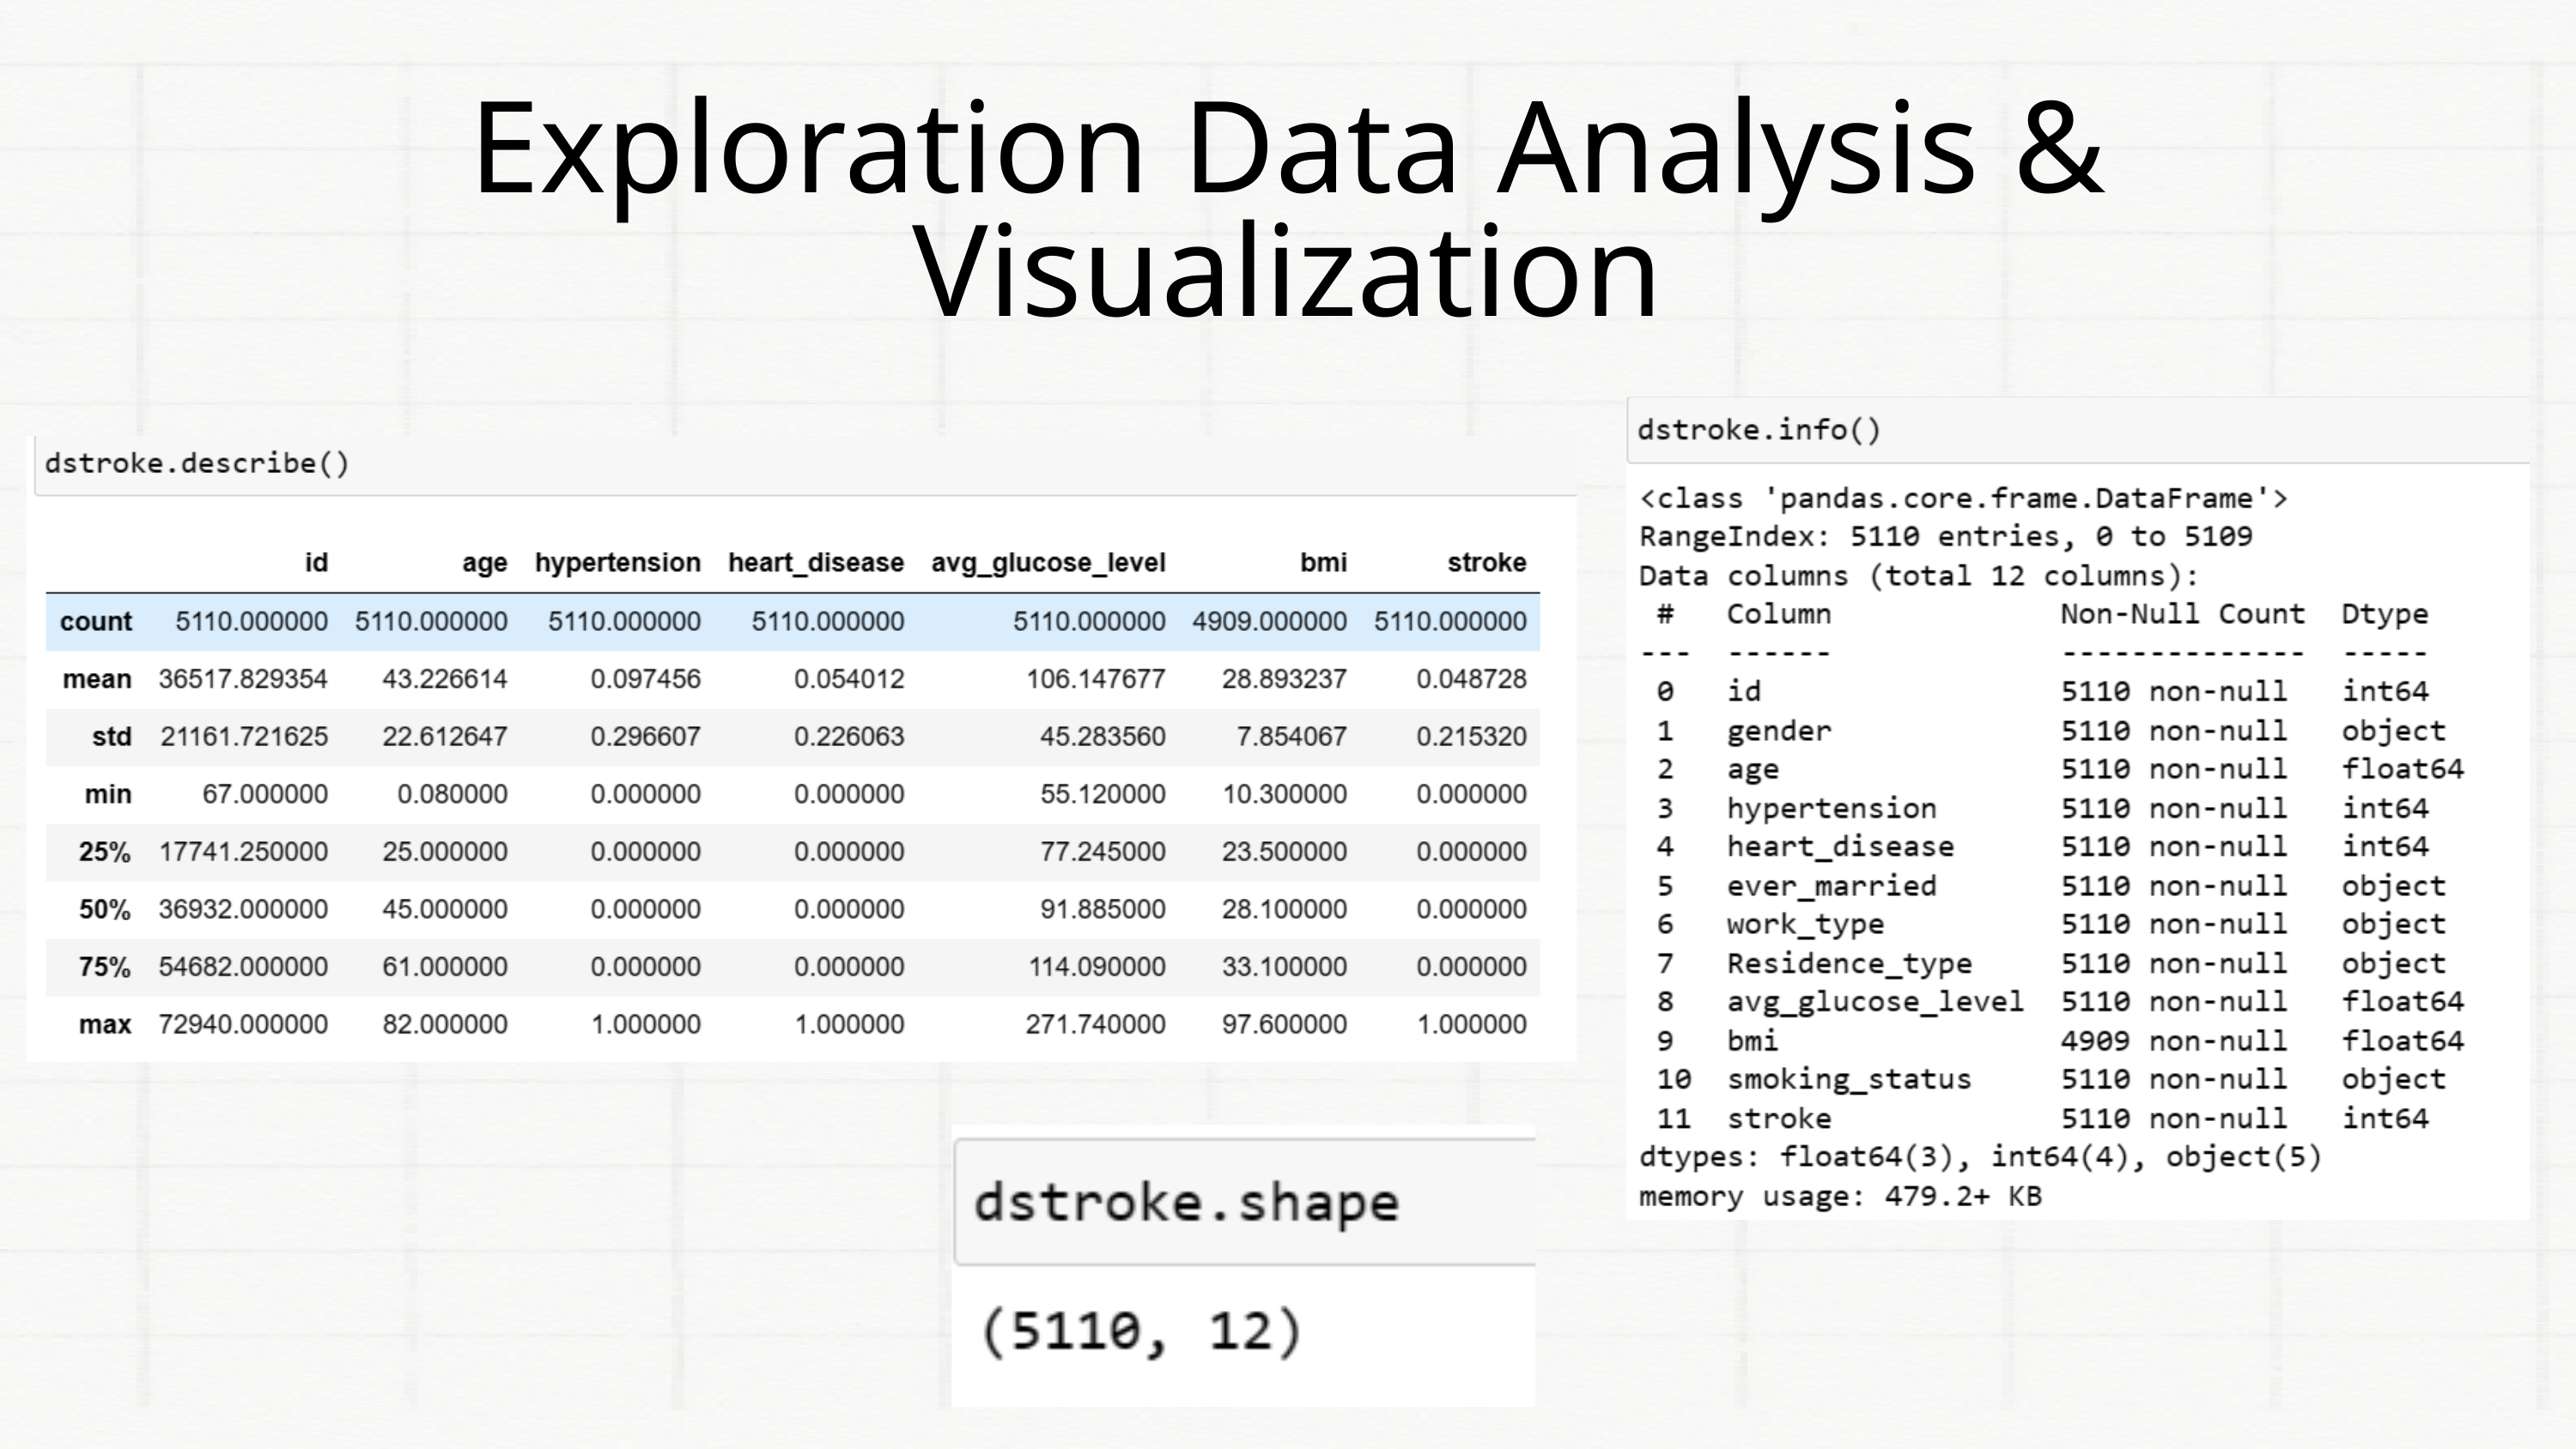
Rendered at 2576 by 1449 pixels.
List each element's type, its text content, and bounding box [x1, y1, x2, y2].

text_box [26, 436, 1577, 1062]
text_box Exploration Data Analysis & Visualization [226, 94, 2350, 342]
text_box [1625, 397, 2530, 1220]
text_box [0, 0, 2576, 1449]
text_box [951, 1125, 1536, 1407]
